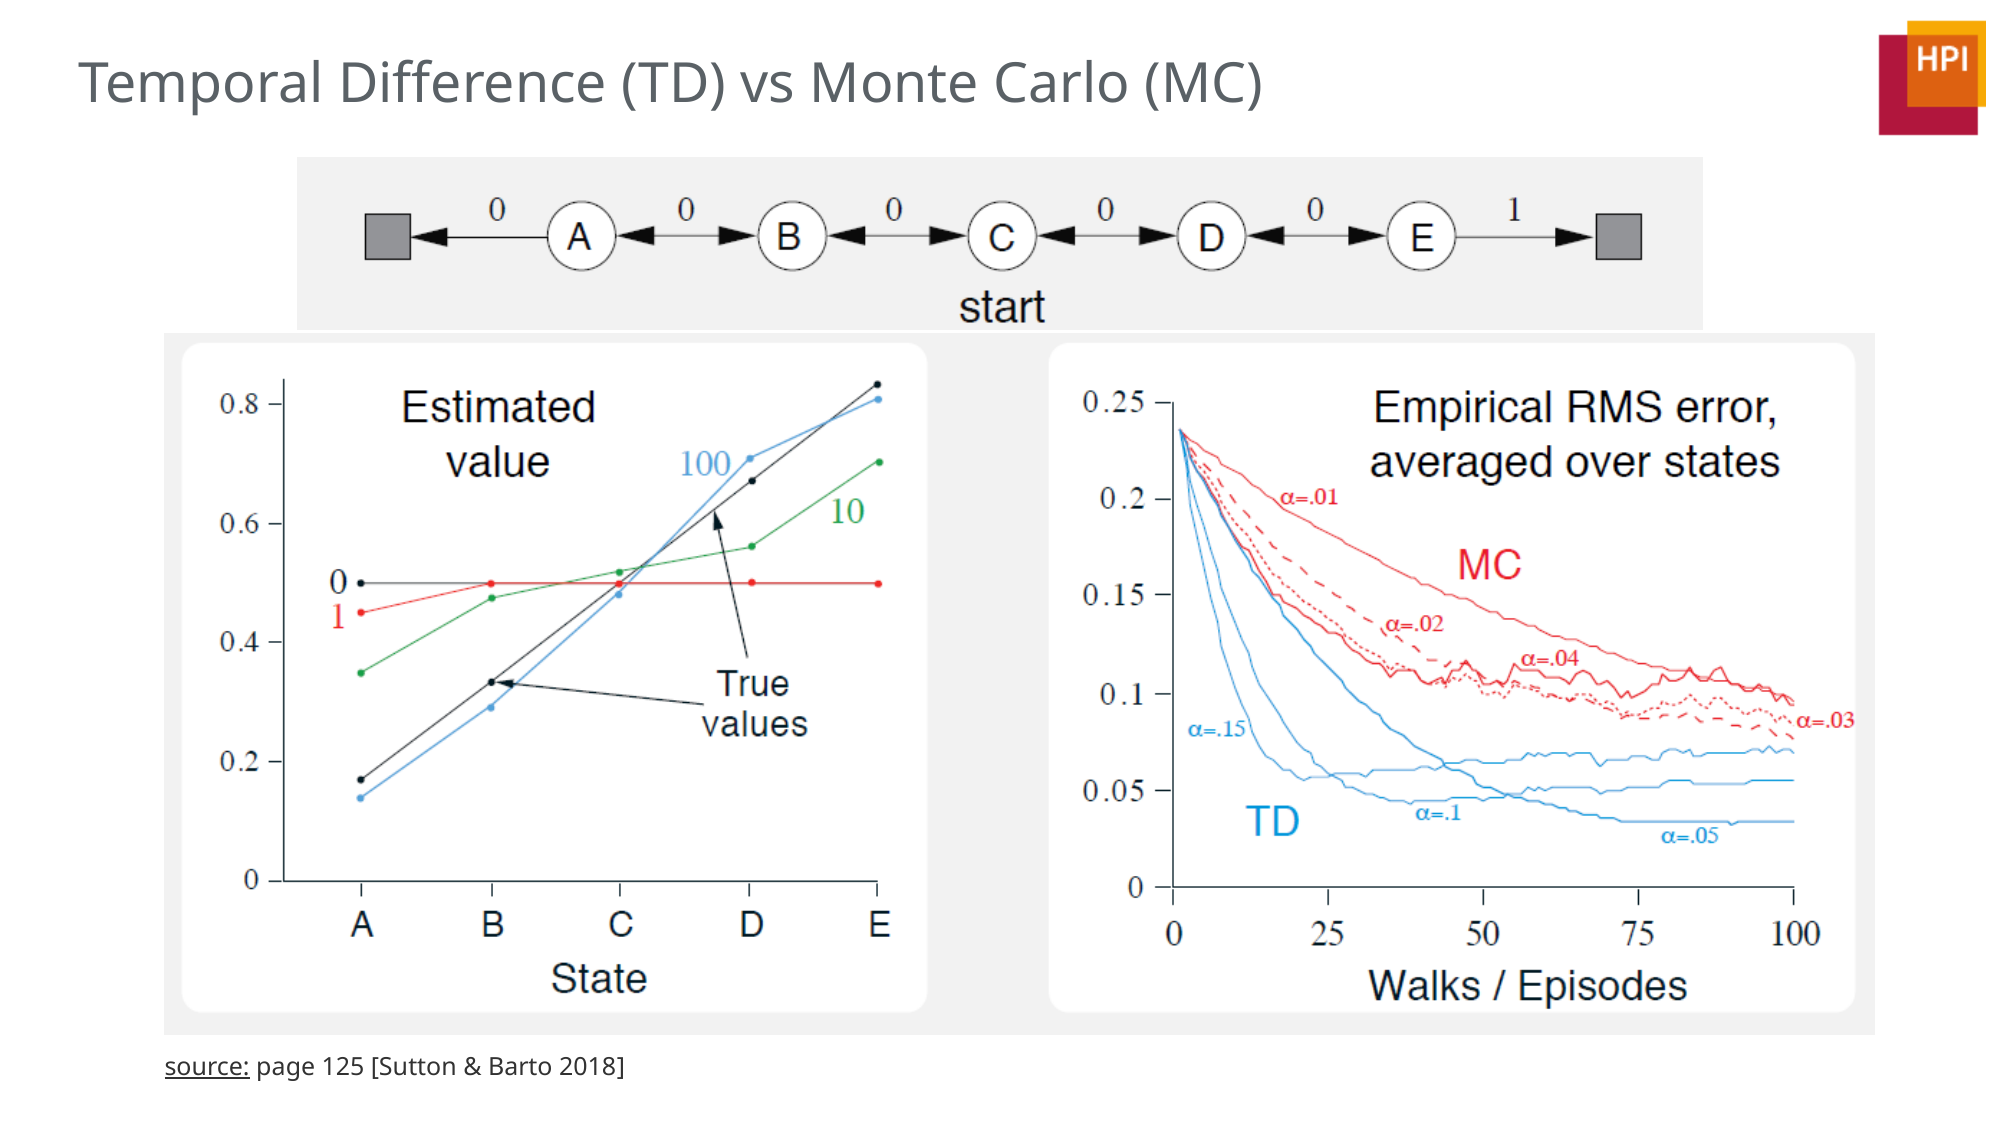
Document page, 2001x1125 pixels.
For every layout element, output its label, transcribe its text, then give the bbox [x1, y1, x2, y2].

title Temporal Difference (TD) vs Monte Carlo (MC) [78, 23, 1583, 115]
picture [1873, 18, 1986, 140]
picture [297, 157, 1703, 330]
picture [164, 333, 1875, 1036]
text_box source: page 125 [Sutton & Barto 2018] [164, 1050, 976, 1088]
